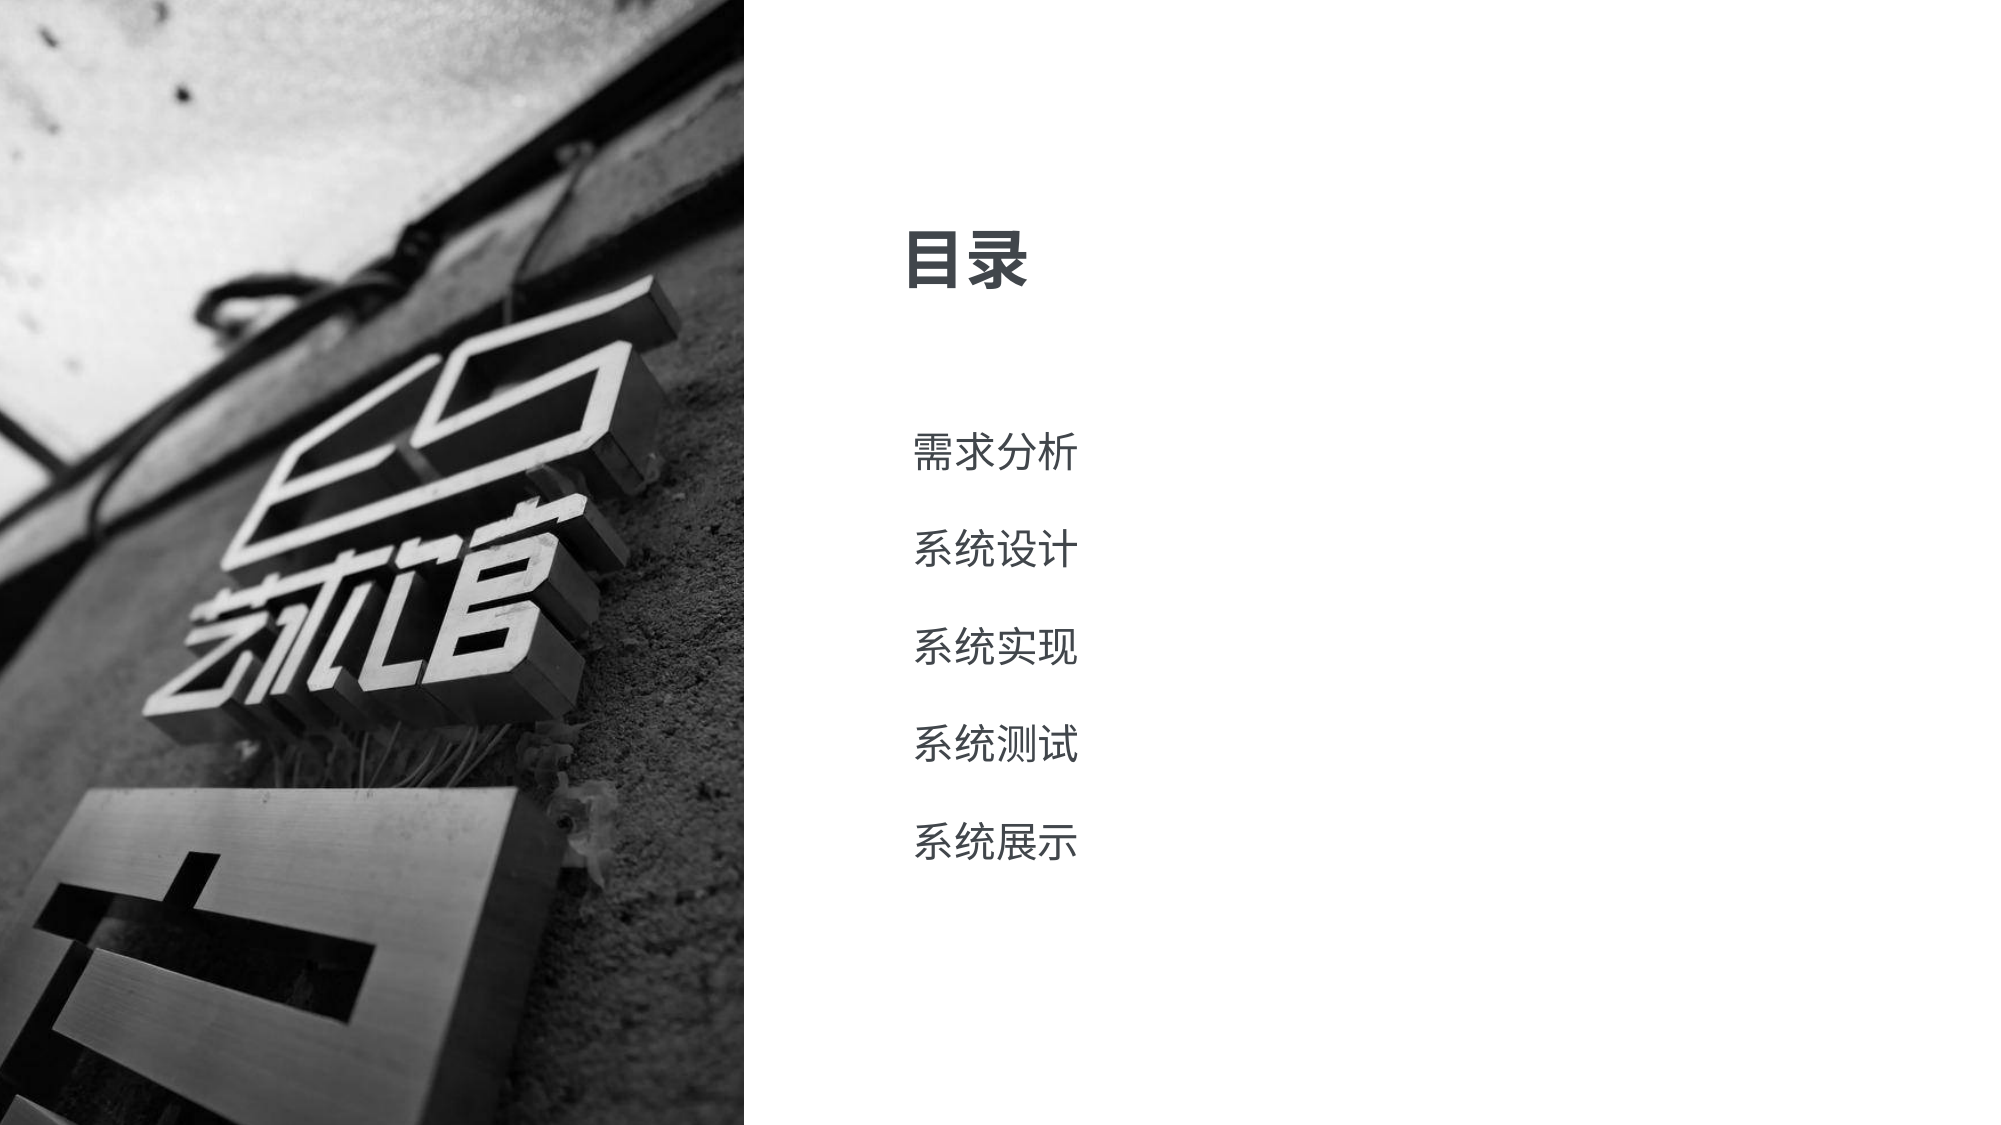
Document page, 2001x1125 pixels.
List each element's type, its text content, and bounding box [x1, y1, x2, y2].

text_box 需求分析 系统设计 系统实现 系统测试 系统展示 [897, 370, 1465, 874]
text_box 目录 [885, 162, 1809, 311]
picture [0, 0, 744, 1125]
